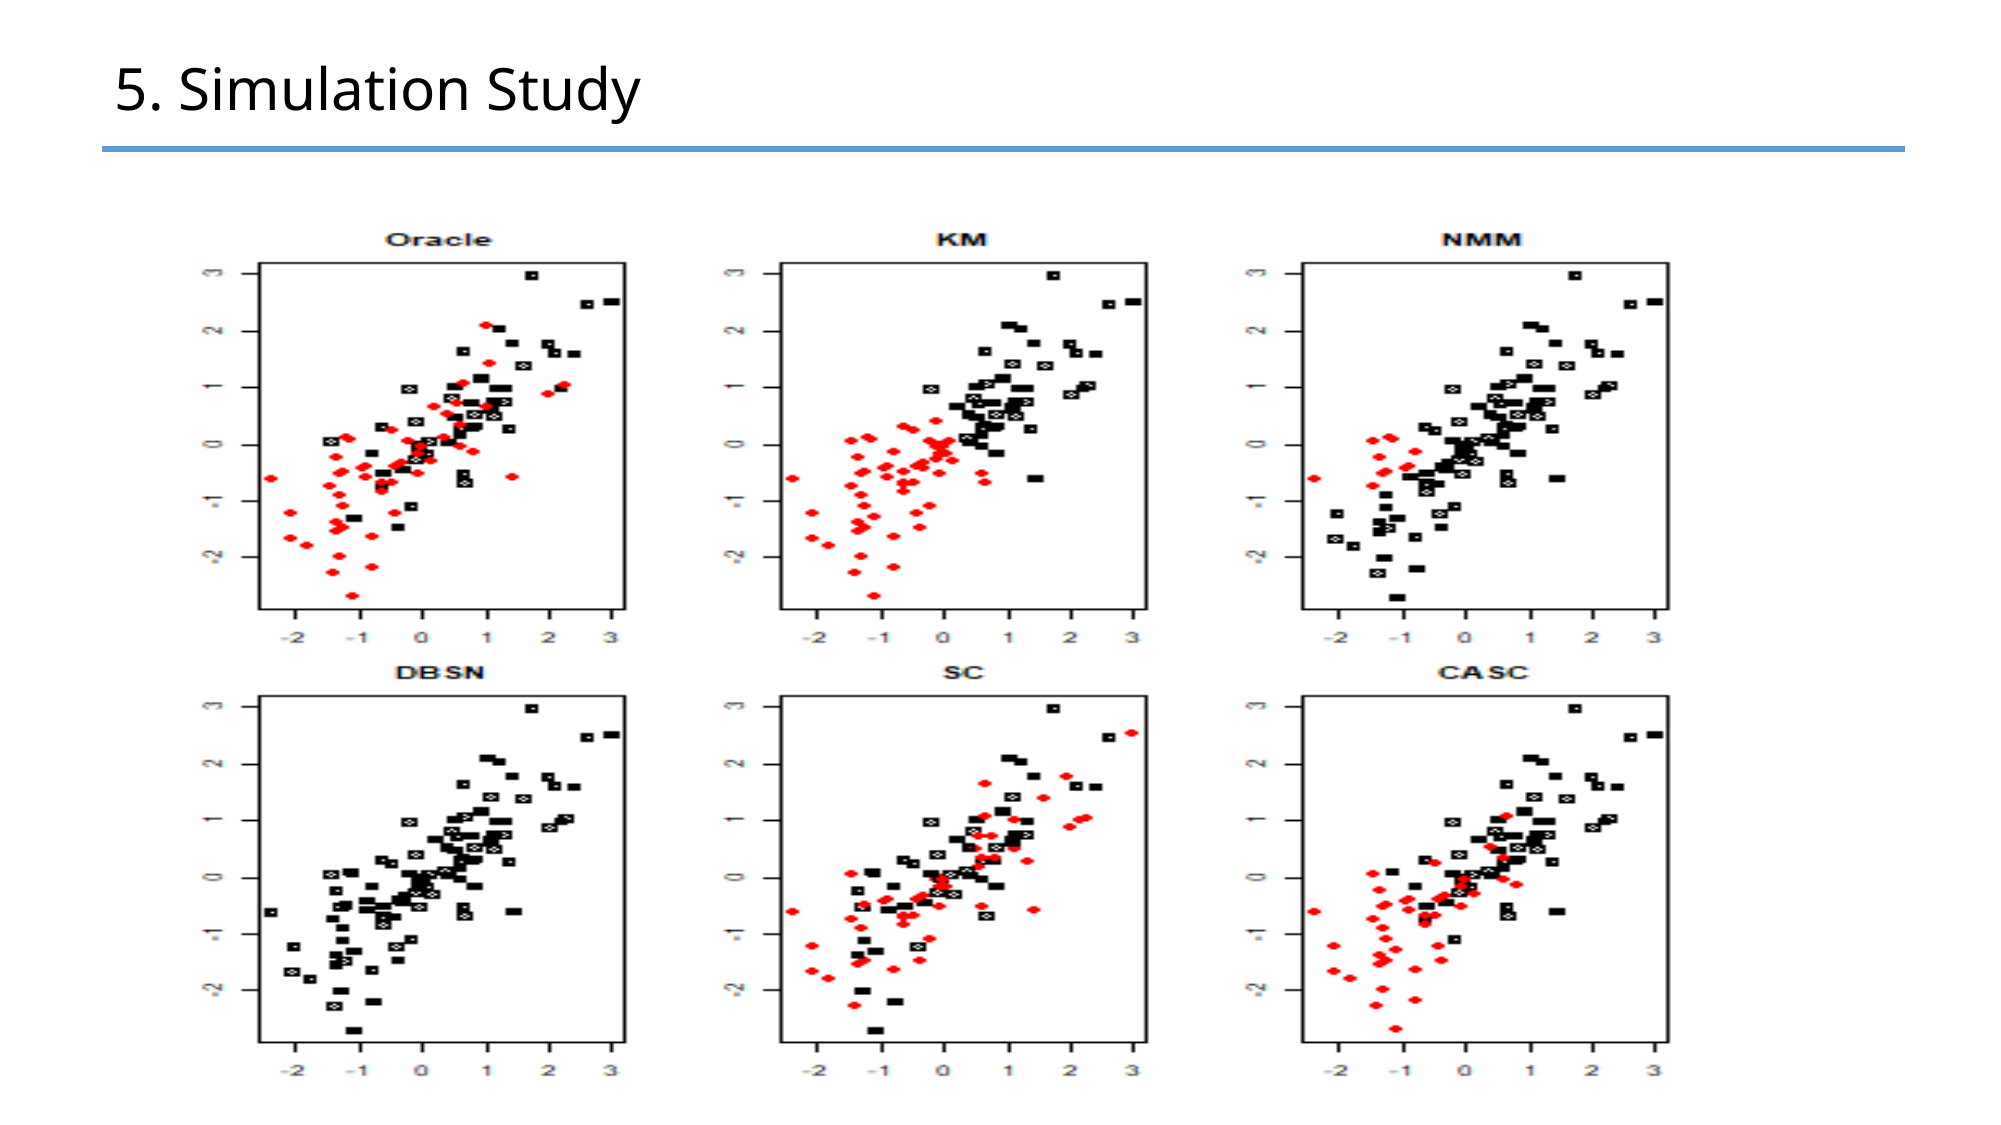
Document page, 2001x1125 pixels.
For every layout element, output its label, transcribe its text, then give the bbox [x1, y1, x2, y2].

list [197, 212, 1762, 1078]
title 5. Simulation Study [99, 45, 1900, 138]
